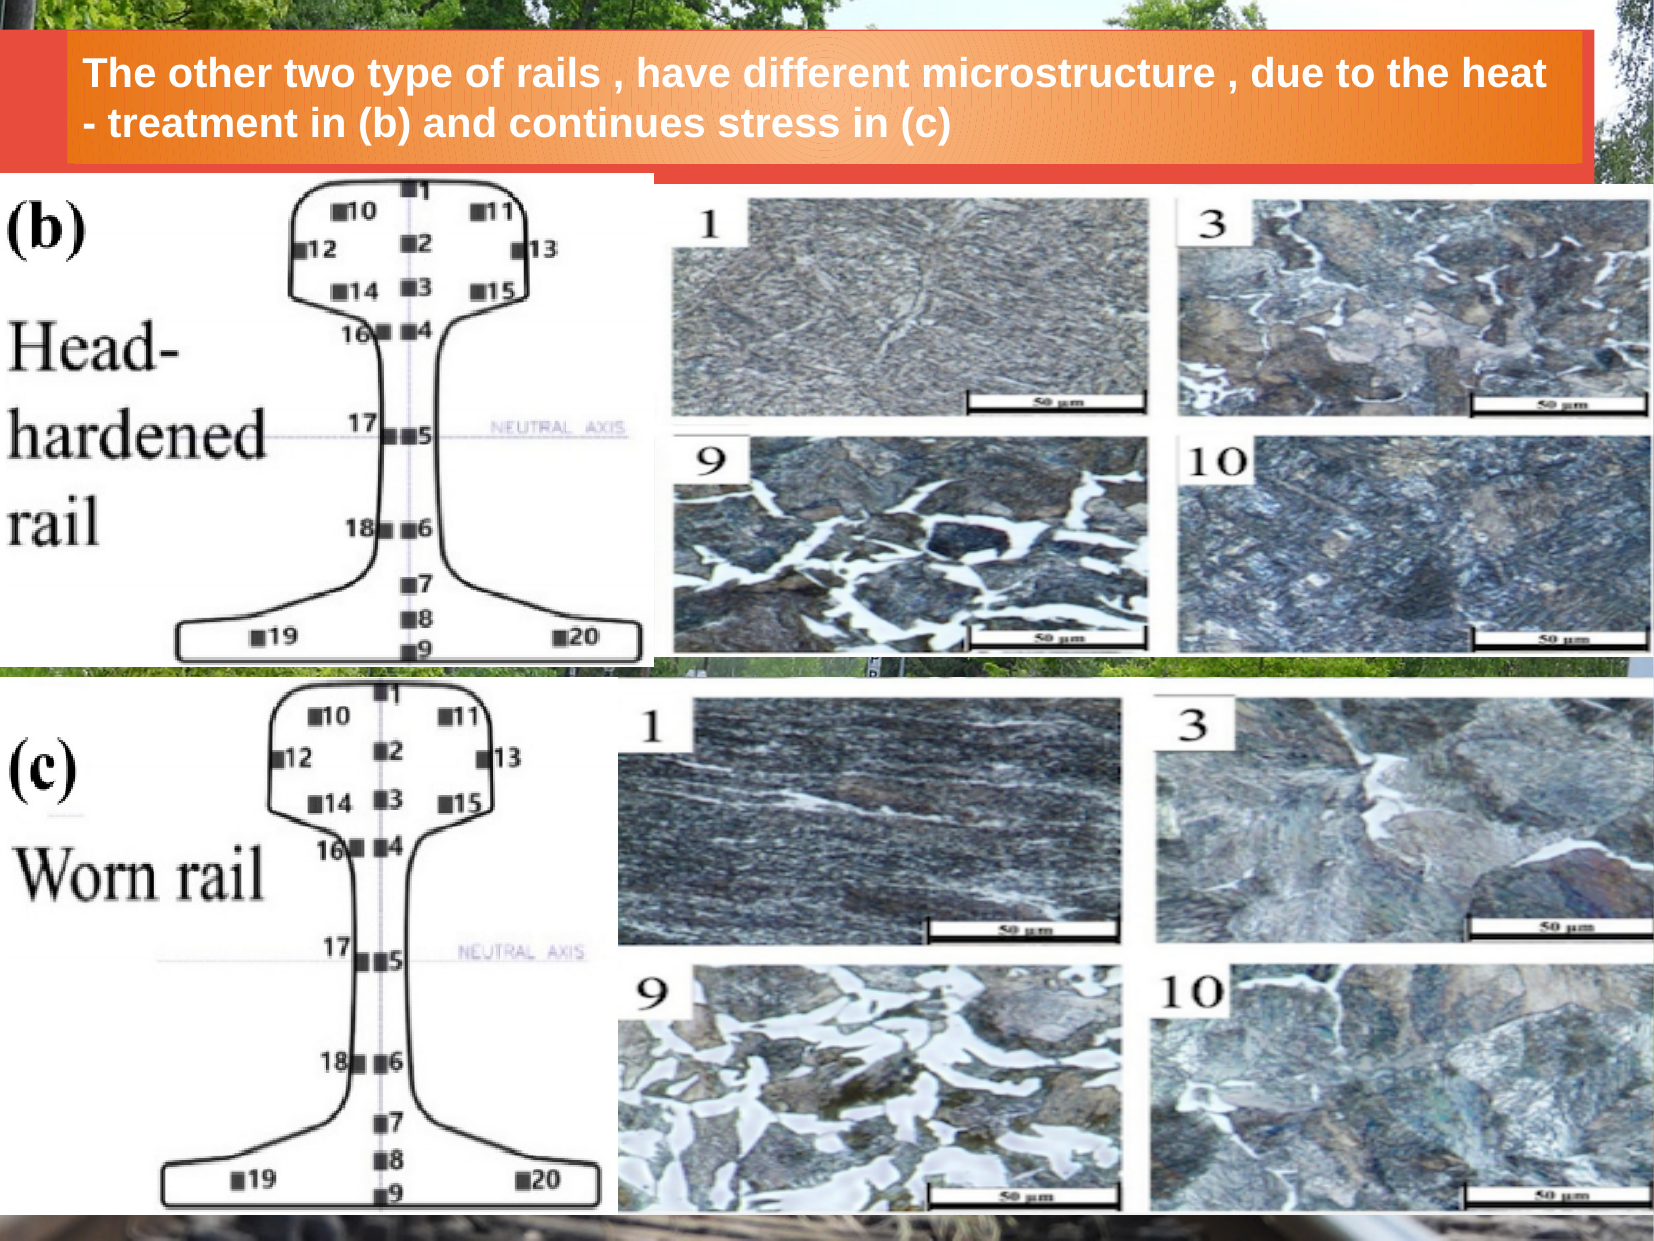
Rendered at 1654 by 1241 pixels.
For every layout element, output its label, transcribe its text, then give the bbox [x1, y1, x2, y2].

picture [0, 0, 1654, 1241]
text_box The other two type of rails , have different microstructure , due to the heat - treatment in (b) and continues stress in (c) [67, 31, 1583, 164]
